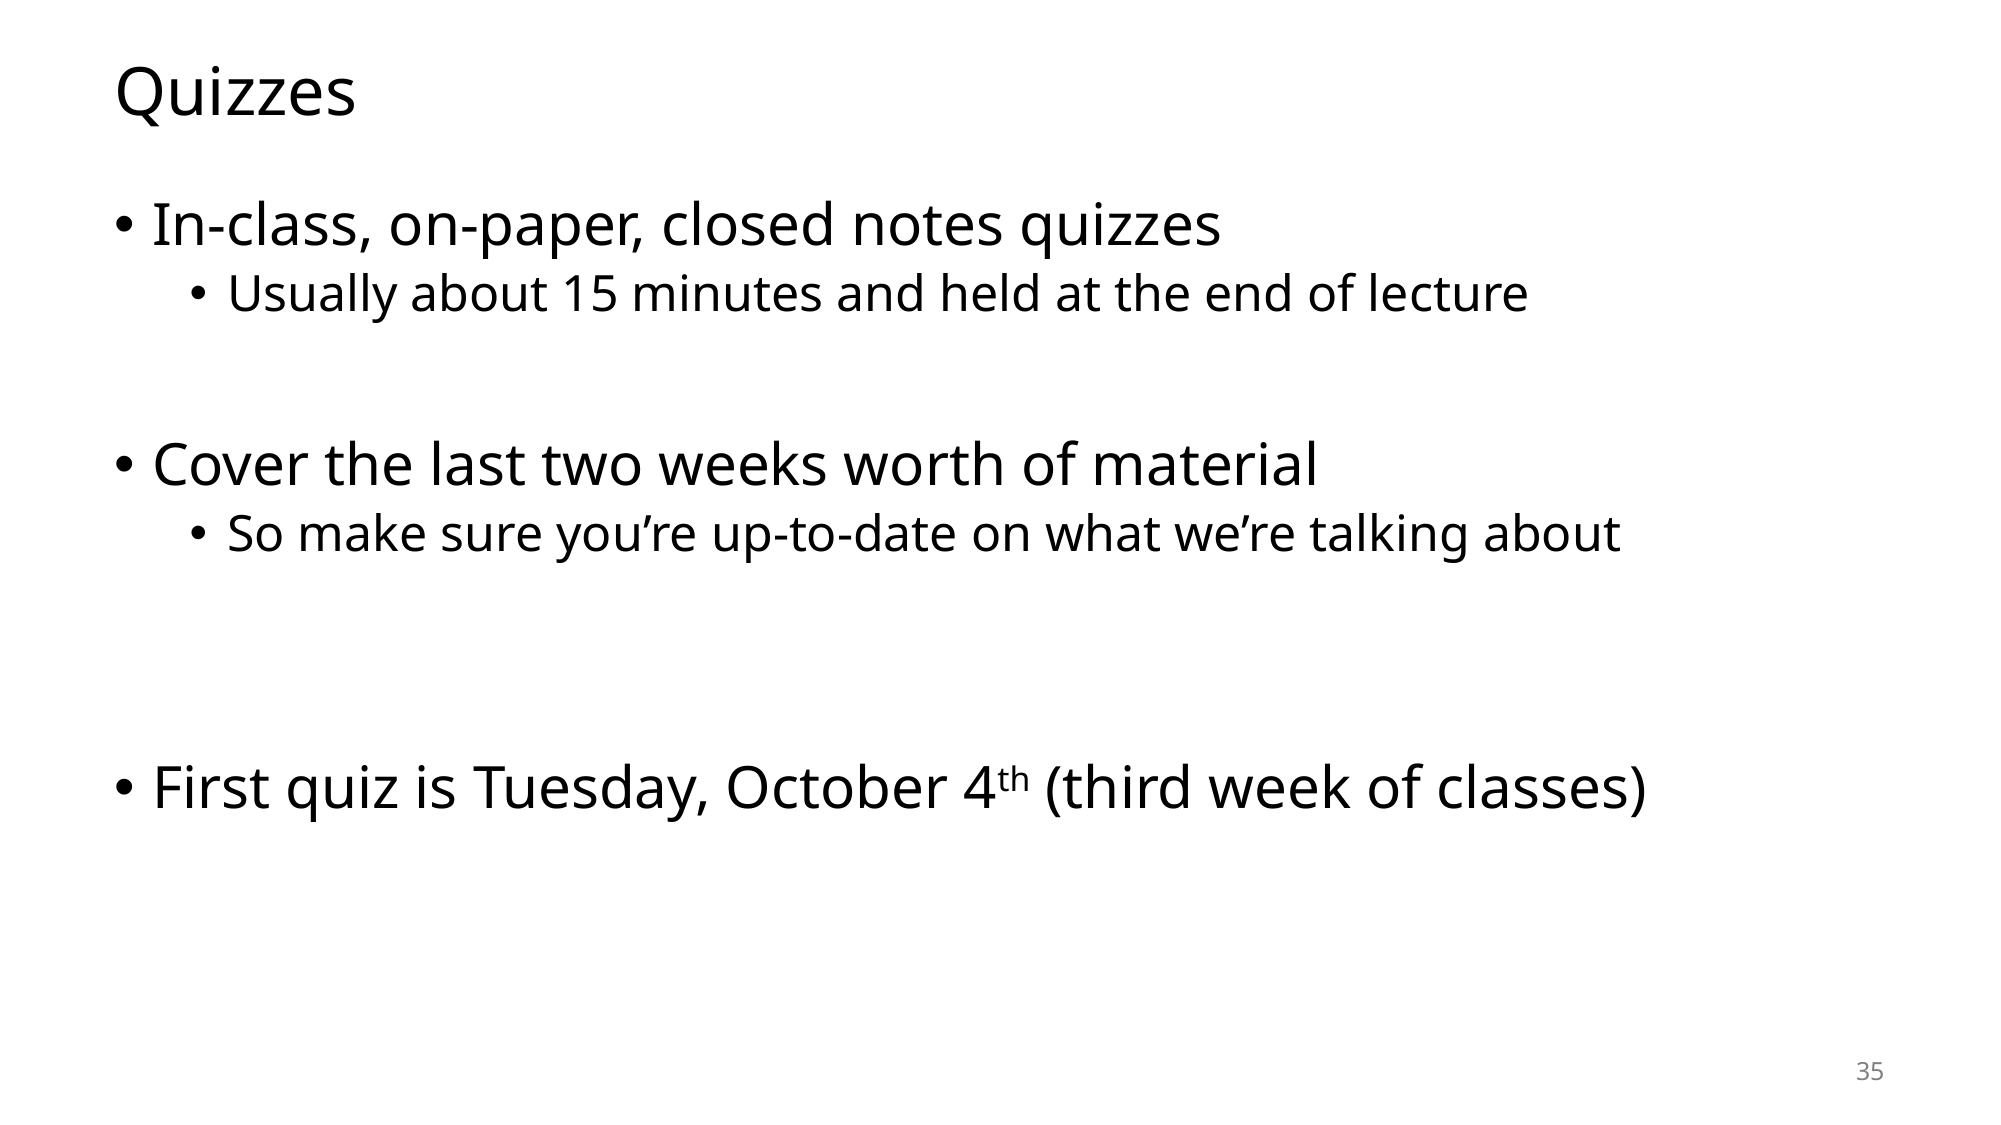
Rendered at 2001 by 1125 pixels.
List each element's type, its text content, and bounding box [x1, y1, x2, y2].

slide_number 35 [1749, 1042, 1900, 1103]
title Quizzes [99, 37, 1900, 150]
list In-class, on-paper, closed notes quizzes Usually about 15 minutes and held at the end of lecture Cover the last two weeks worth of material So make sure you’re up-to-date on what we’re talking about First quiz is Tuesday, October 4th (third week of classes) [99, 187, 1900, 1013]
